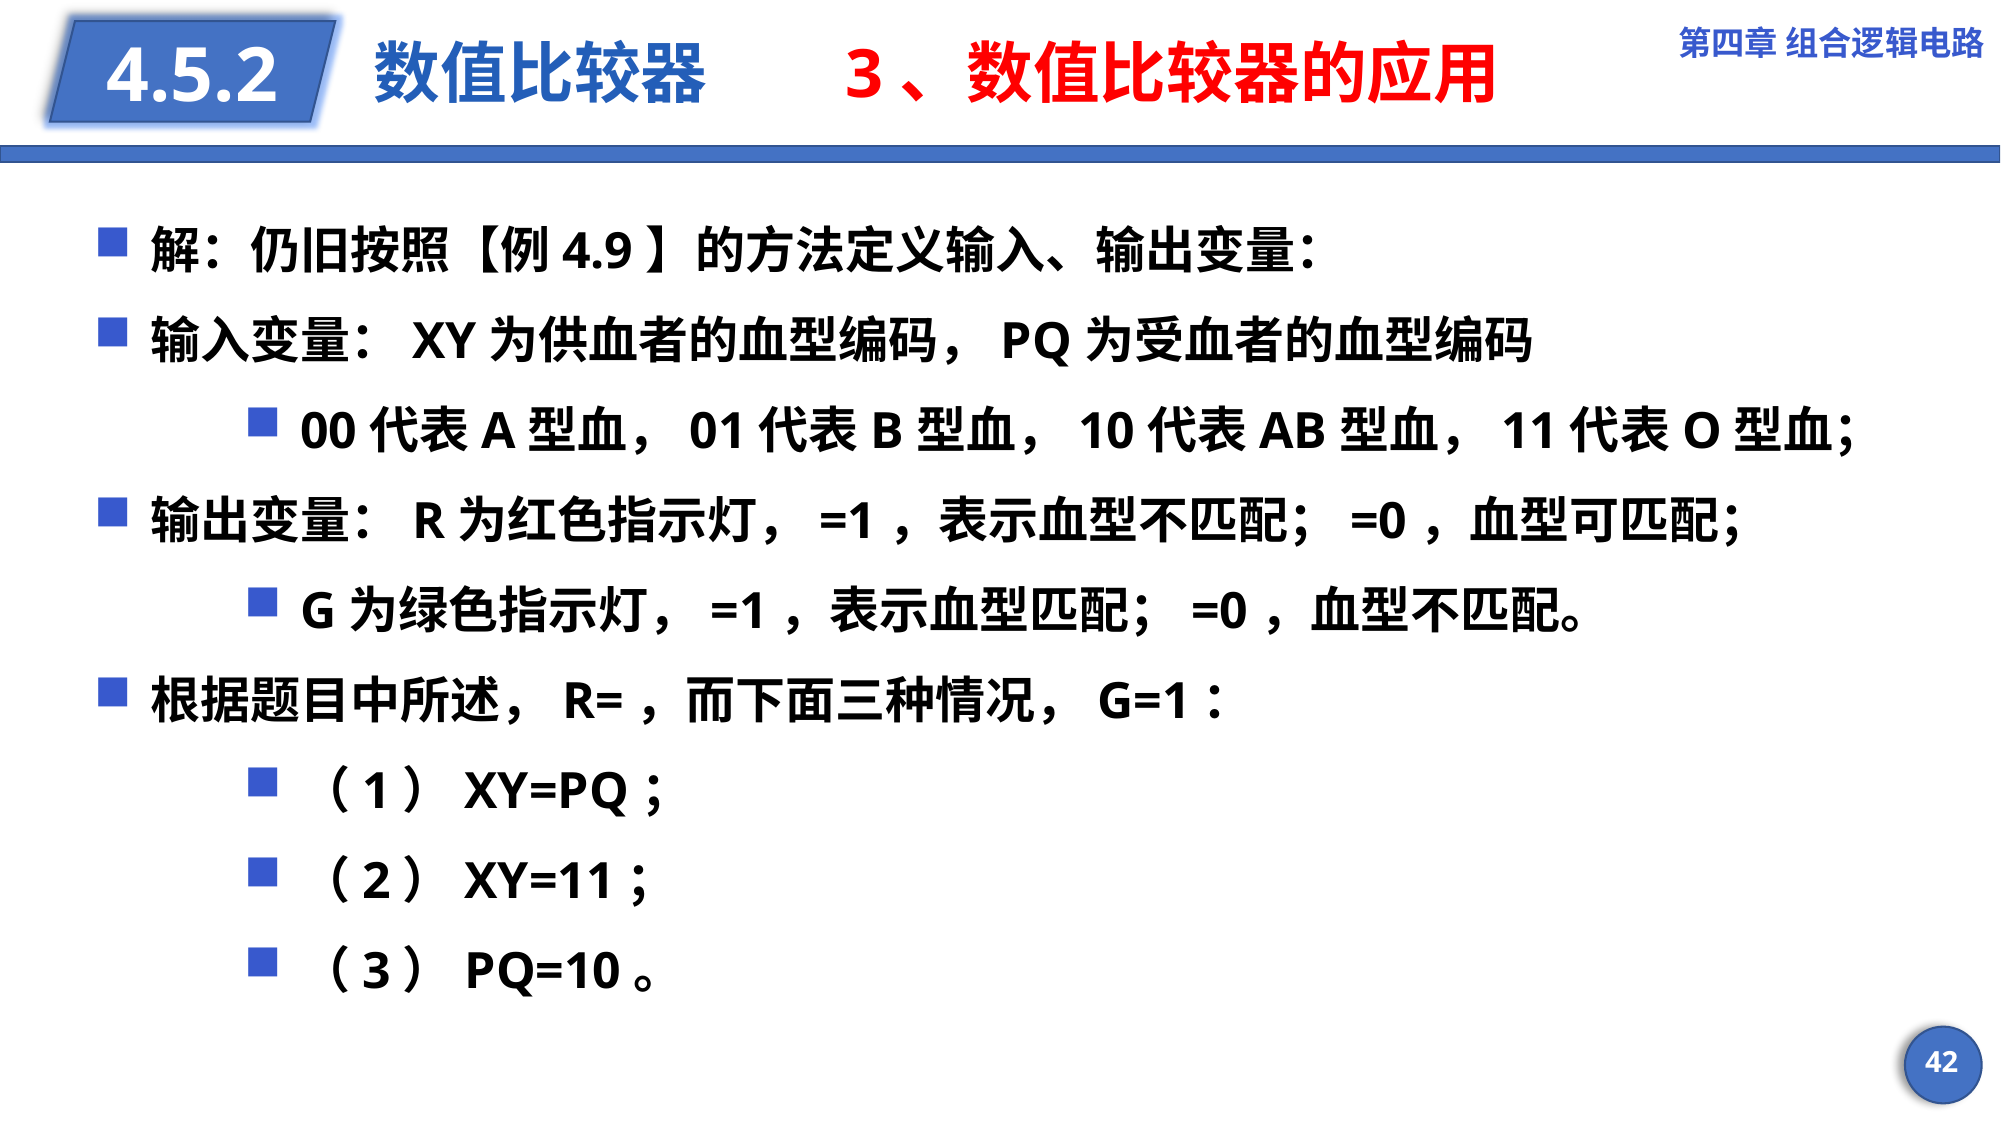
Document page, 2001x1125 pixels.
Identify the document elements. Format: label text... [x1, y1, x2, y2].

footer 第四章 组合逻辑电路 [1654, 0, 2000, 84]
text_box 4.5.2 [48, 20, 337, 123]
slide_number 42 [1895, 1033, 1989, 1094]
title 数值比较器 3、数值比较器的应用 [358, 16, 1617, 137]
